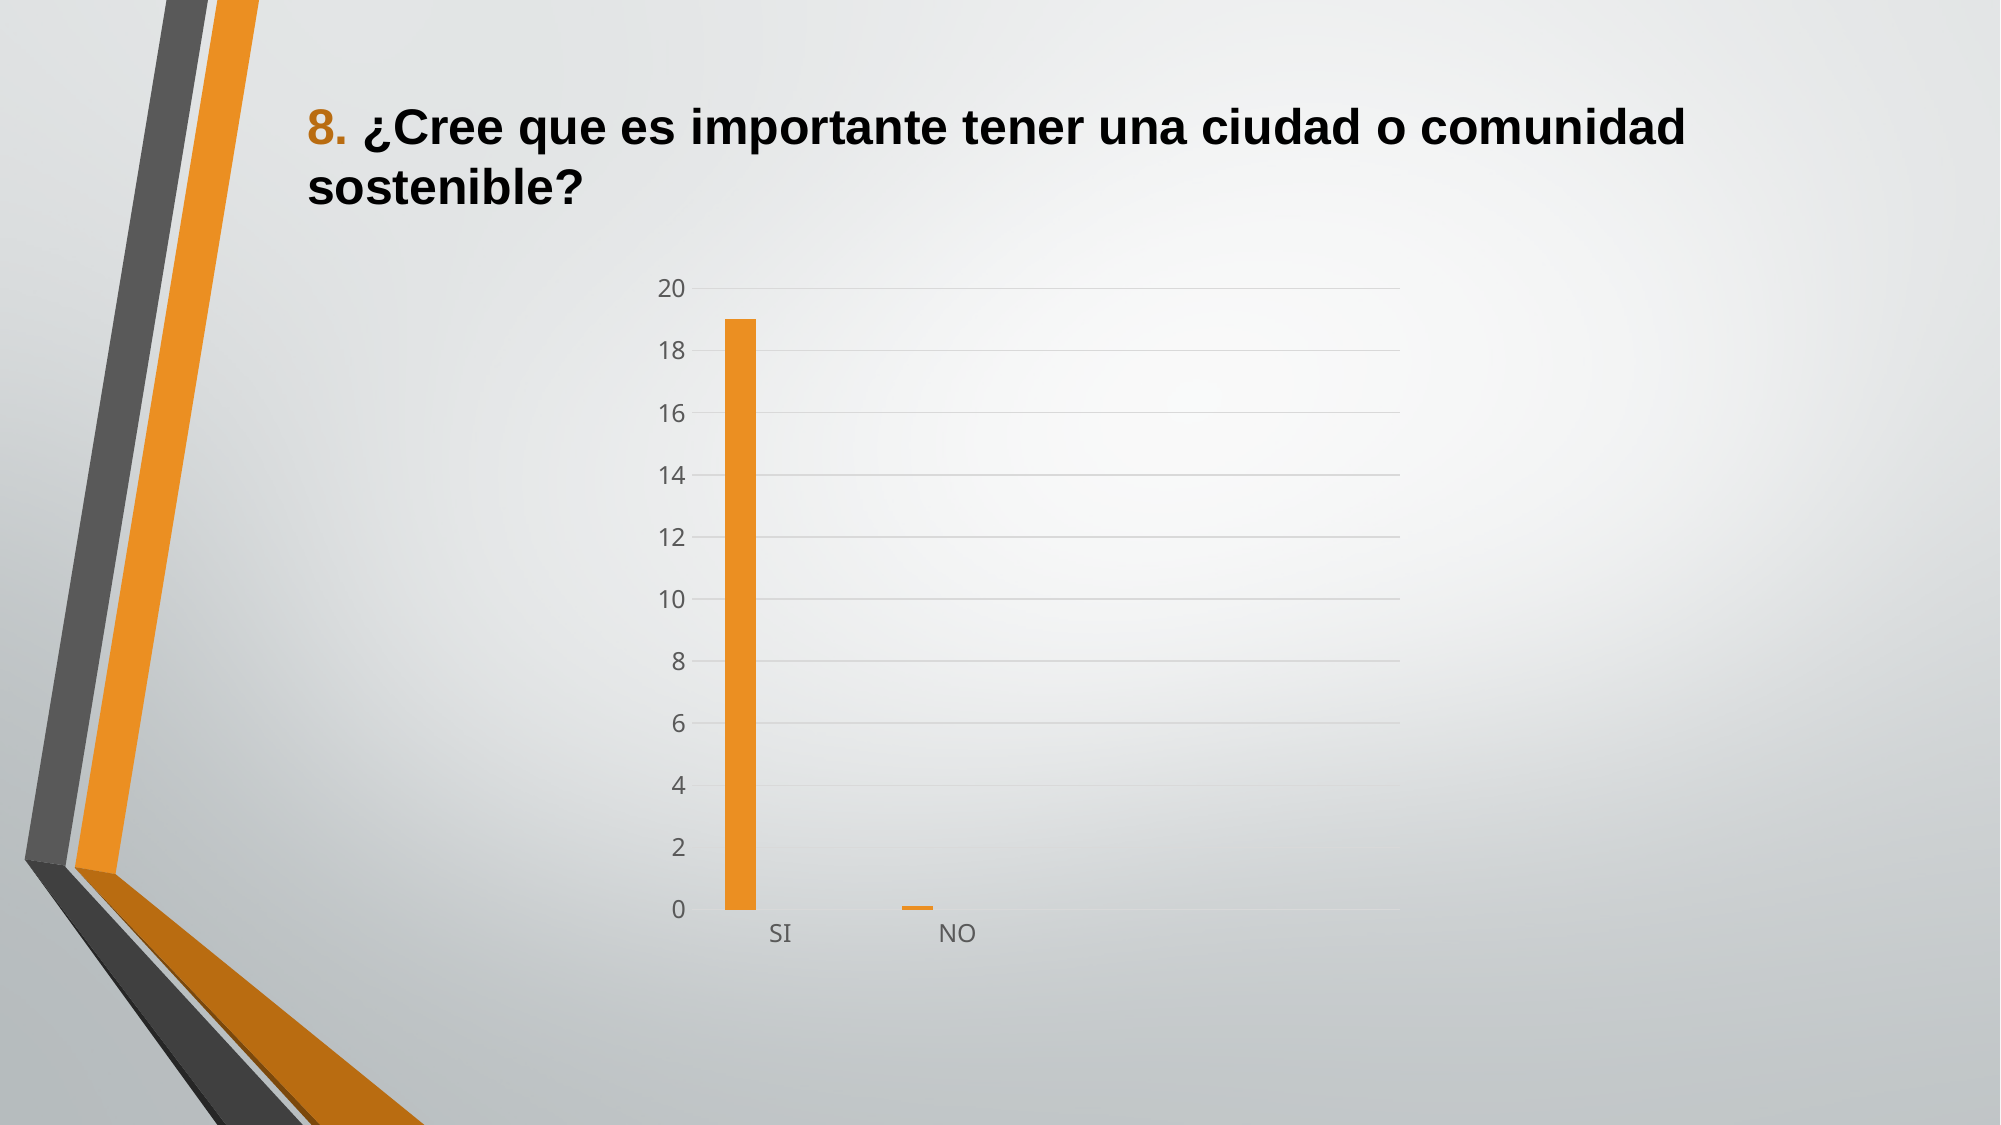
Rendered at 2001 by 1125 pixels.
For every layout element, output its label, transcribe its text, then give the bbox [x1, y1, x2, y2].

chart [641, 256, 1416, 965]
list 8. ¿Cree que es importante tener una ciudad o comunidad sostenible? [292, 79, 1766, 312]
